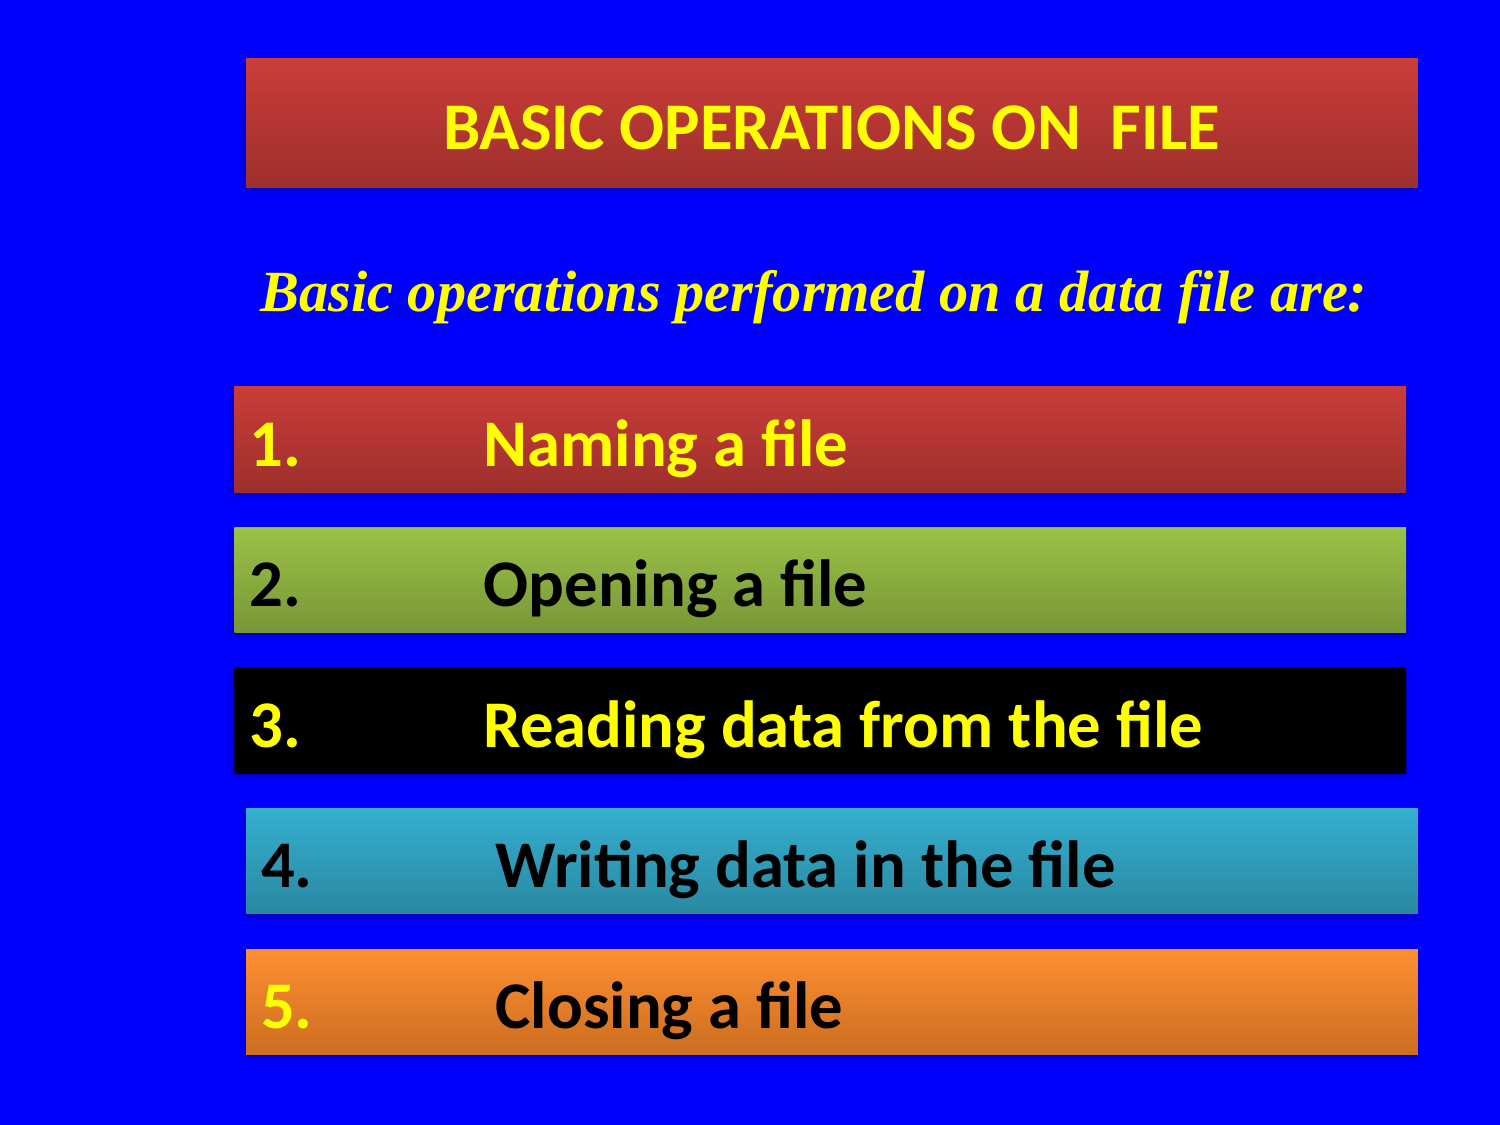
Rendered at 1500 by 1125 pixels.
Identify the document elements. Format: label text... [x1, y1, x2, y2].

text_box 1. Naming a file [234, 386, 1407, 493]
text_box 3. Reading data from the file [234, 667, 1407, 774]
text_box 4. Writing data in the file [246, 808, 1418, 914]
text_box 2. Opening a file [234, 527, 1407, 633]
text_box Basic operations performed on a data file are: [246, 246, 1395, 331]
text_box 5. Closing a file [246, 949, 1418, 1055]
text_box BASIC OPERATIONS ON FILE [246, 58, 1418, 188]
